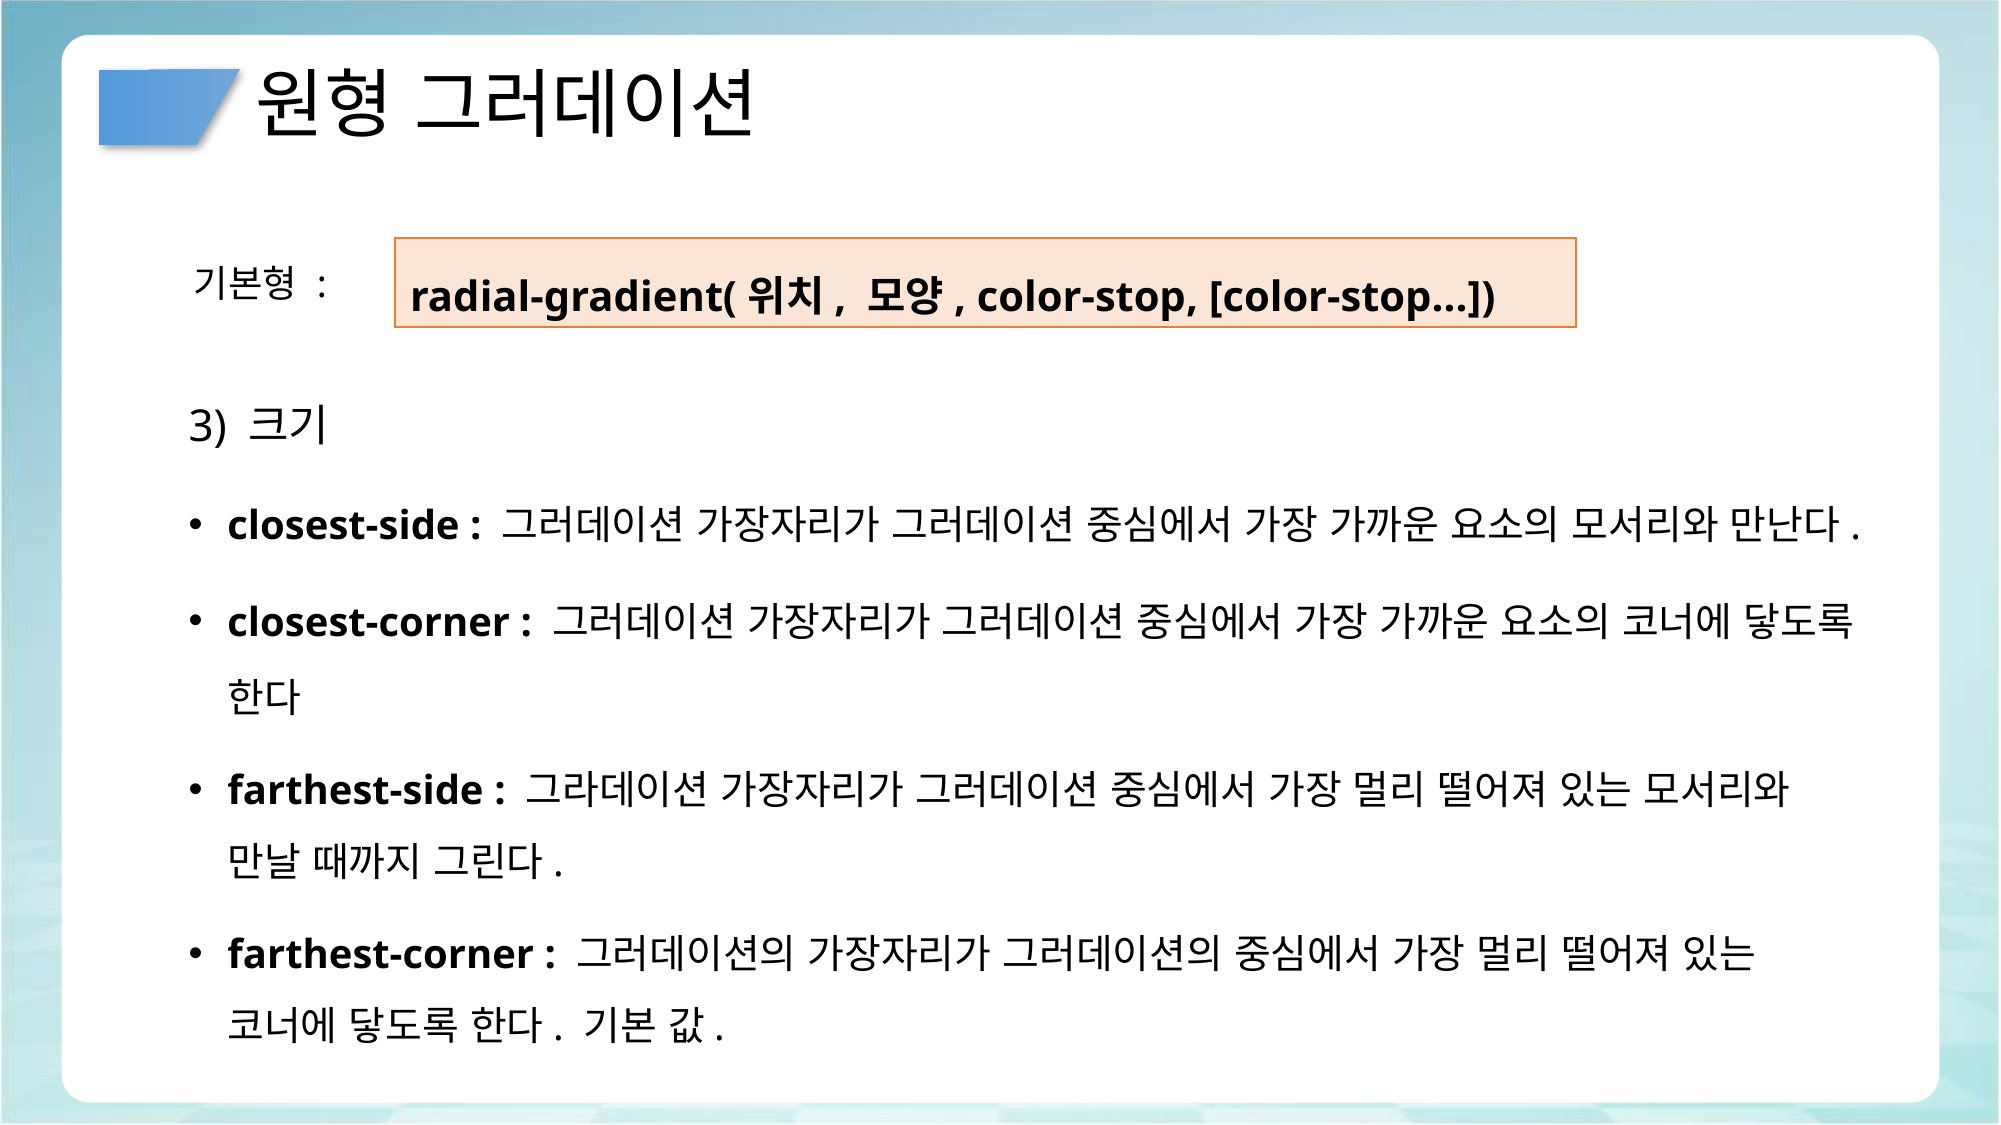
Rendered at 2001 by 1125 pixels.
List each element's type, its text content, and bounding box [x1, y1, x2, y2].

text_box radial-gradient(위치, 모양, color-stop, [color-stop...]) [394, 237, 1577, 328]
title 원형 그러데이션 [240, 49, 1809, 165]
text_box 3) 크기 closest-side : 그러데이션 가장자리가 그러데이션 중심에서 가장 가까운 요소의 모서리와 만난다. closest-corner : 그러데이션 가장자리가 그러데이션 중심에서 가장 가까운 요소의 코너에 닿도록 한다 farthest-side : 그라데이션 가장자리가 그러데이션 중심에서 가장 멀리 떨어져 있는 모서리와 만날 때까지 그린다. farthest-corner : 그러데이션의 가장자리가 그러데이션의 중심에서 가장 멀리 떨어져 있는 코너에 닿도록 한다. 기본 값. [173, 364, 1886, 1113]
picture [0, 0, 2001, 1125]
text_box 기본형 : [179, 252, 396, 313]
